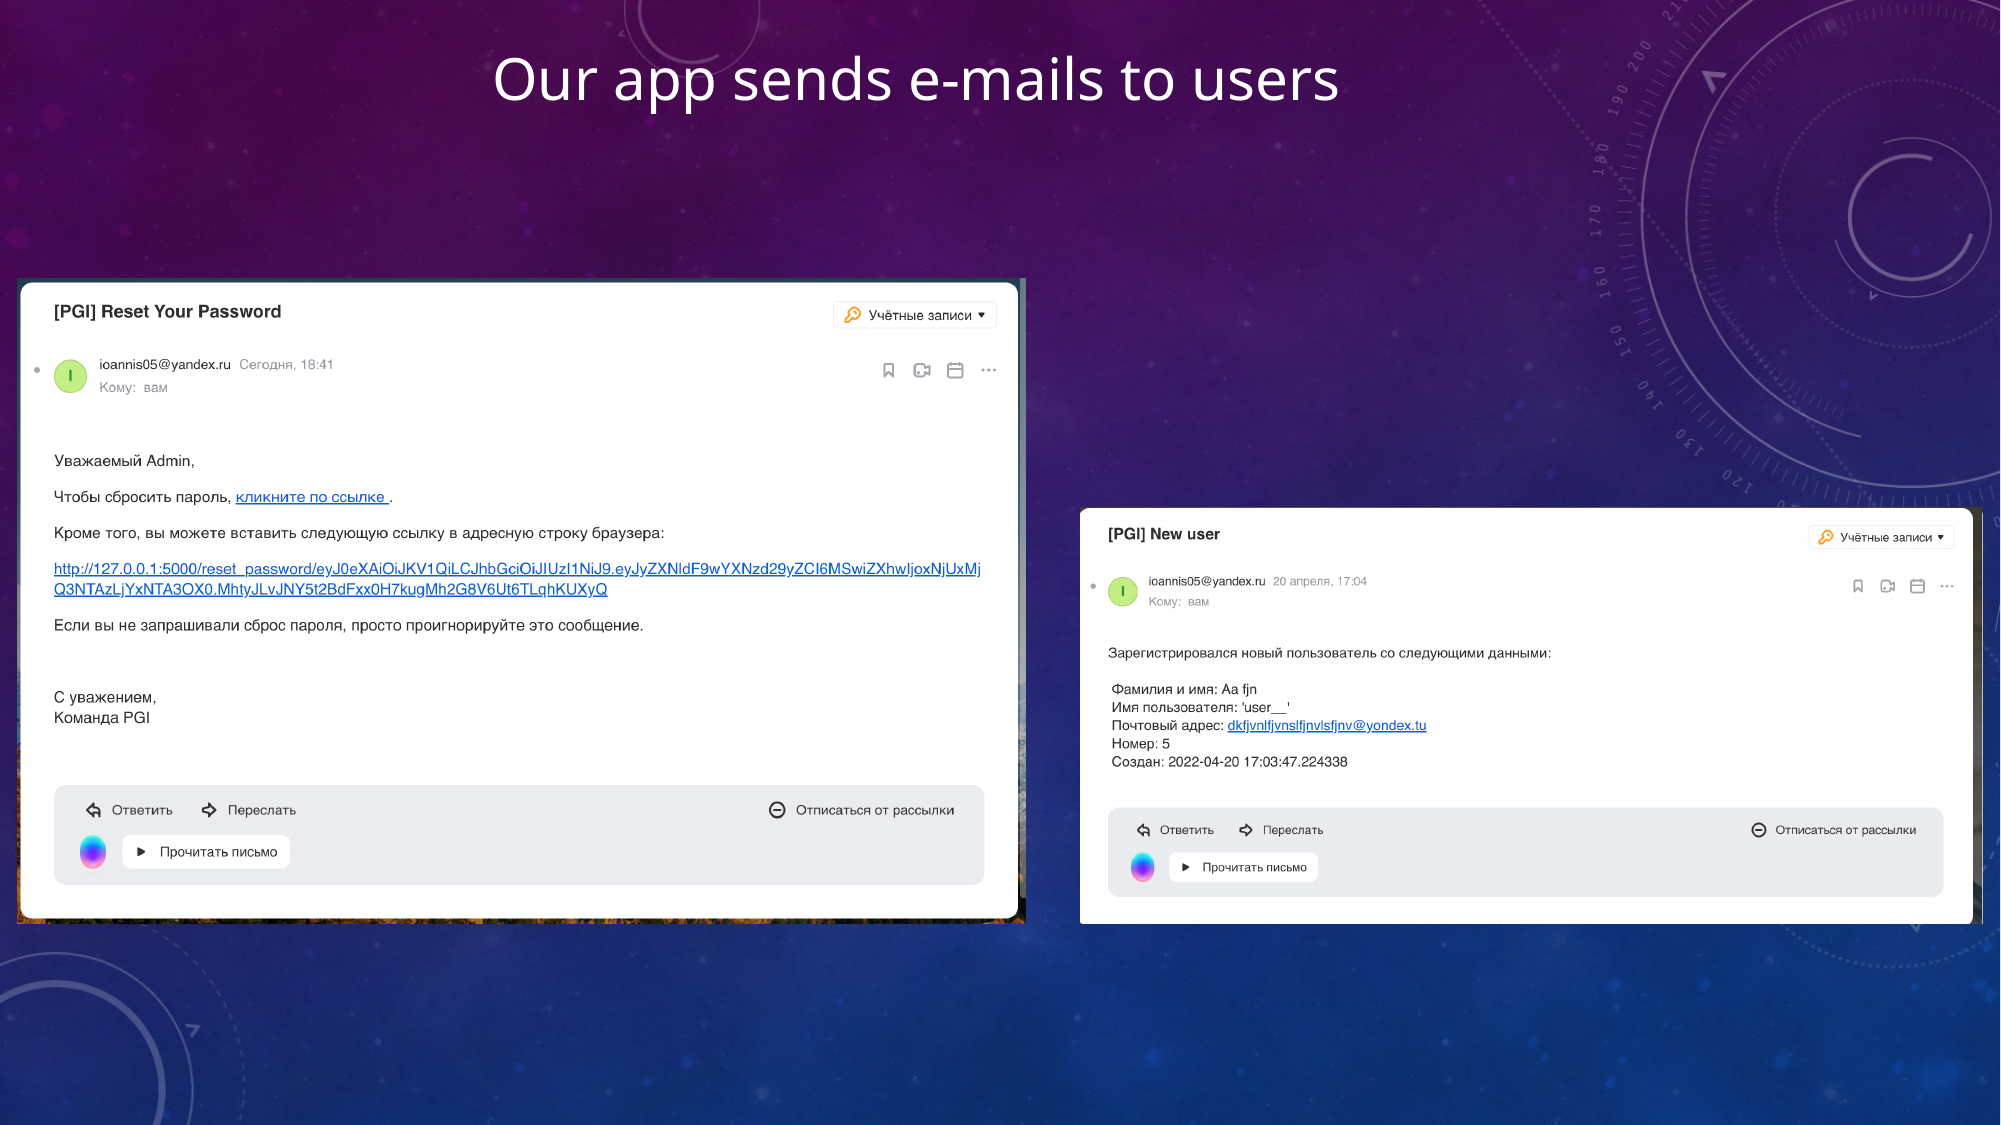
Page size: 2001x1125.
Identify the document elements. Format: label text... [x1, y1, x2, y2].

text_box Our app sends e-mails to users [477, 34, 1356, 120]
picture [0, 0, 2001, 1125]
